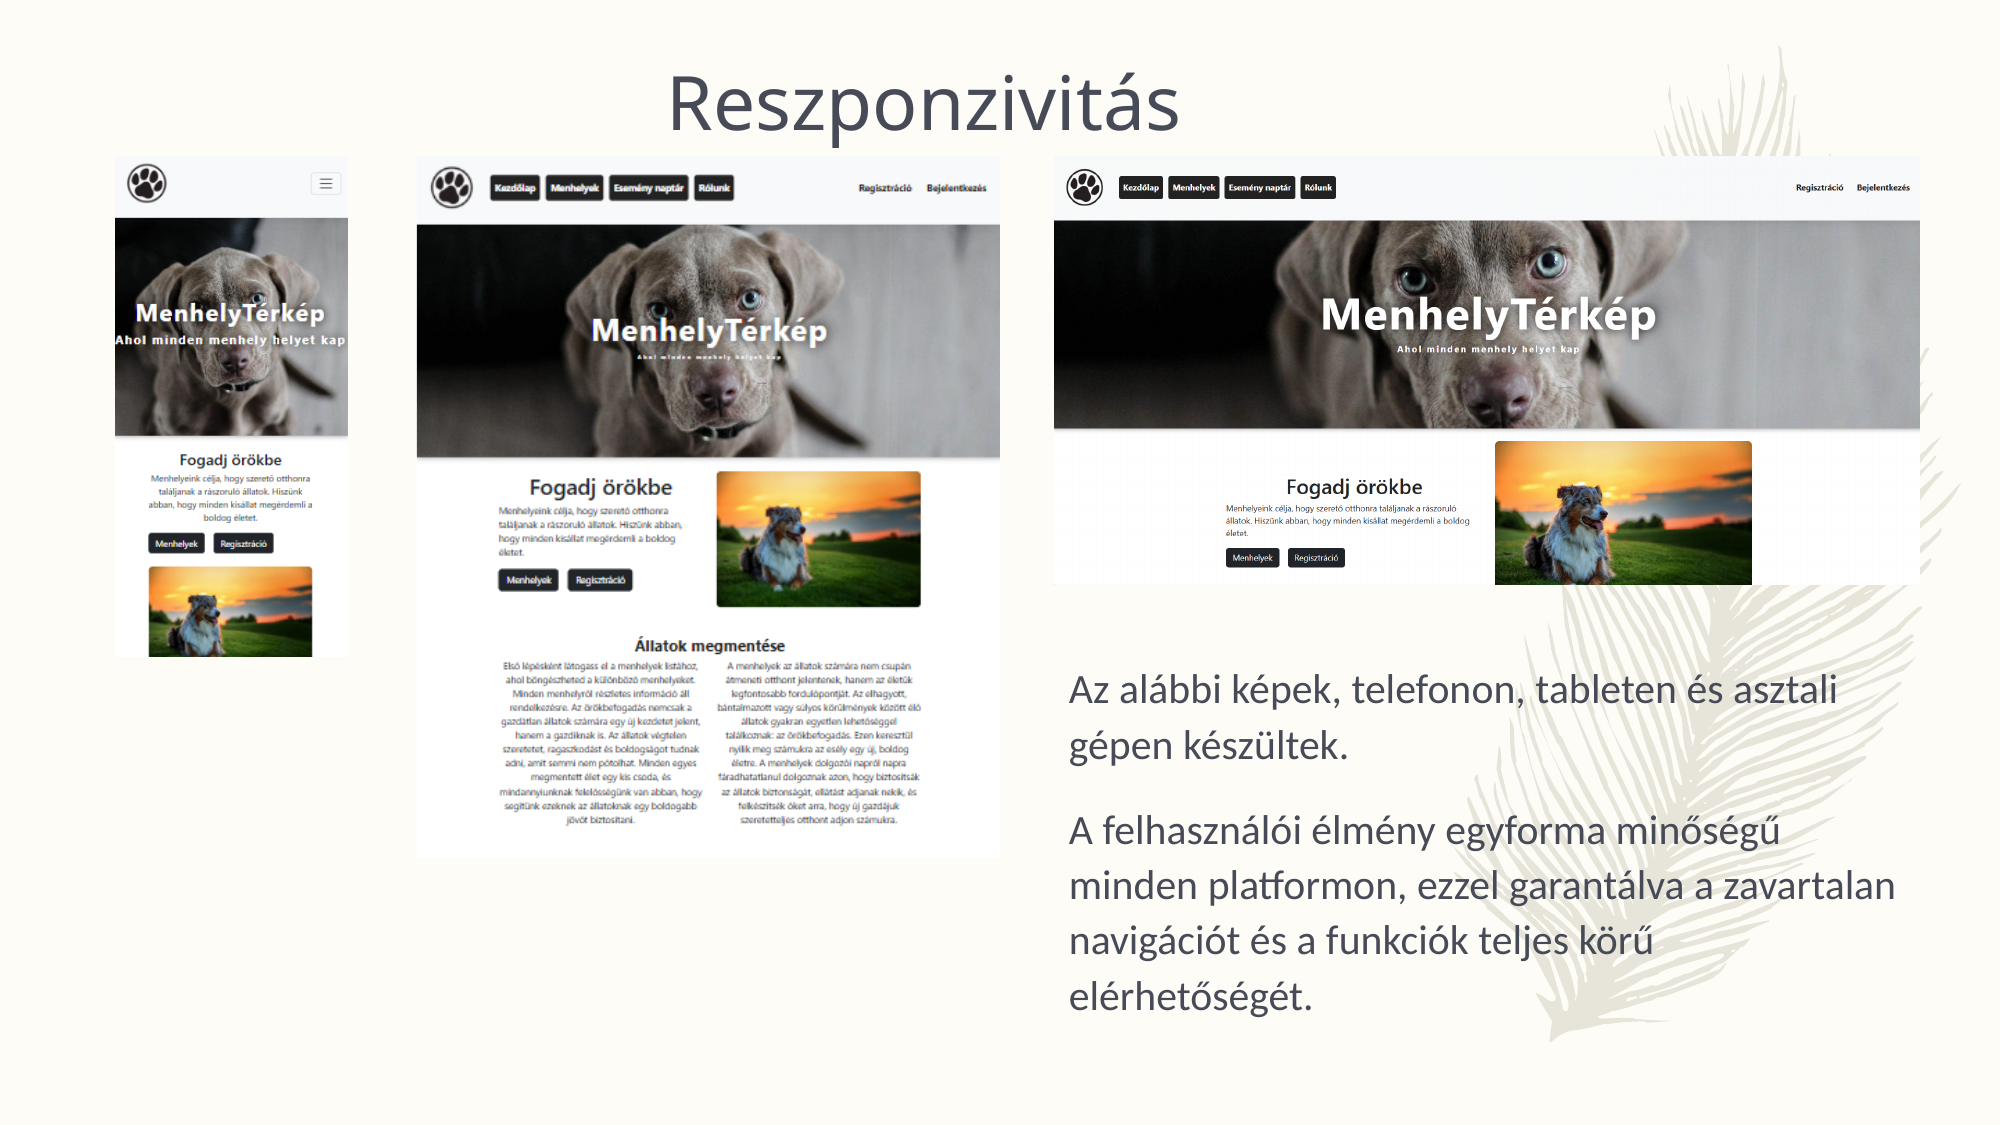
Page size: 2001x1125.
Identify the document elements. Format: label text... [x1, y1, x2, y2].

title Reszponzivitás [614, 21, 1234, 176]
picture [416, 156, 1001, 859]
list Az alábbi képek, telefonon, tableten és asztali gépen készültek. A felhasználói élmény egyforma minőségű minden platformon, ezzel garantálva a zavartalan navigációt és a funkciók teljes körű elérhetőségét. [1054, 675, 1920, 1000]
picture [1053, 156, 1921, 585]
picture [114, 156, 348, 658]
